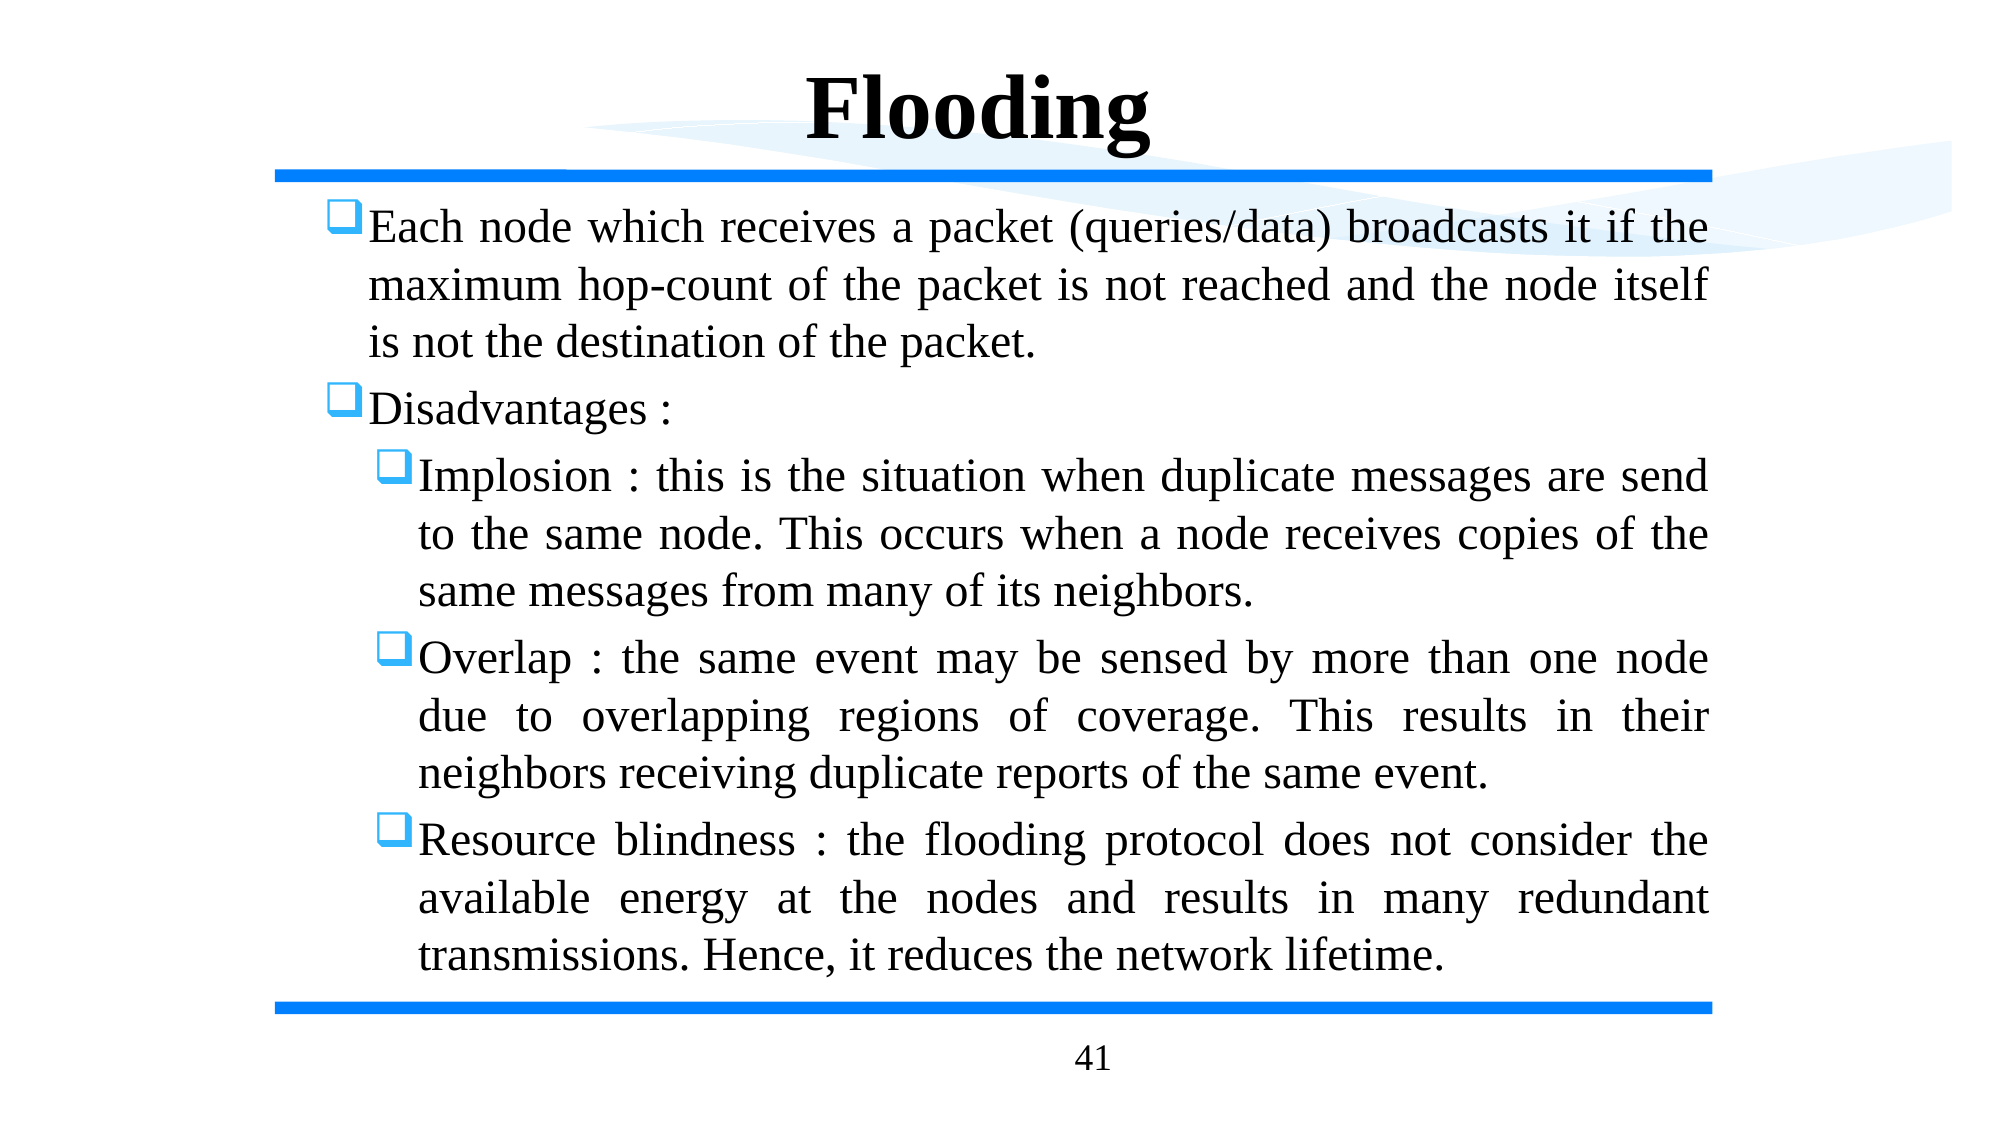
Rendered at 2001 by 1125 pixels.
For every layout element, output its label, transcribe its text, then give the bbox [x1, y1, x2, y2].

slide_number 41 [872, 1025, 1128, 1086]
list Each node which receives a packet (queries/data) broadcasts it if the maximum hop-count of the packet is not reached and the node itself is not the destination of the packet. Disadvantages : Implosion : this is the situation when duplicate messages are send to the same node. This occurs when a node receives copies of the same messages from many of its neighbors. Overlap : the same event may be sensed by more than one node due to overlapping regions of coverage. This results in their neighbors receiving duplicate reports of the same event. Resource blindness : the flooding protocol does not consider the available energy at the nodes and results in many redundant transmissions. Hence, it reduces the network lifetime. [308, 187, 1727, 754]
title Flooding [317, 11, 1668, 175]
